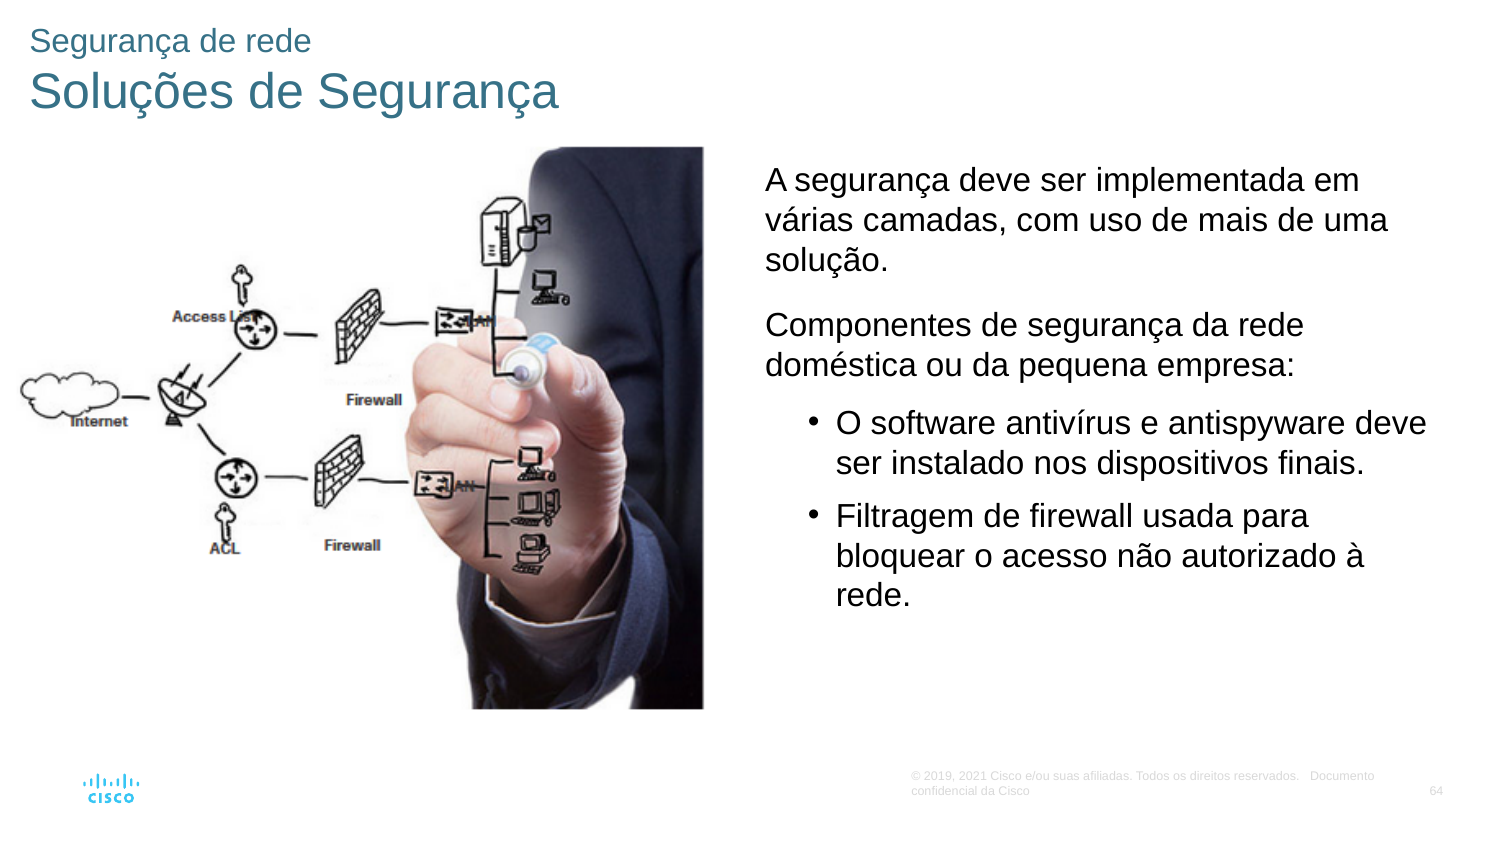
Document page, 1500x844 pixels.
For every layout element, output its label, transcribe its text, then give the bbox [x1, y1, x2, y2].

list A segurança deve ser implementada em várias camadas, com uso de mais de uma solução. Componentes de segurança da rede doméstica ou da pequena empresa: O software antivírus e antispyware deve ser instalado nos dispositivos finais. Filtragem de firewall usada para bloquear o acesso não autorizado à rede. [750, 150, 1474, 662]
picture [14, 144, 714, 722]
title Segurança de rede Soluções de Segurança [14, 6, 714, 131]
